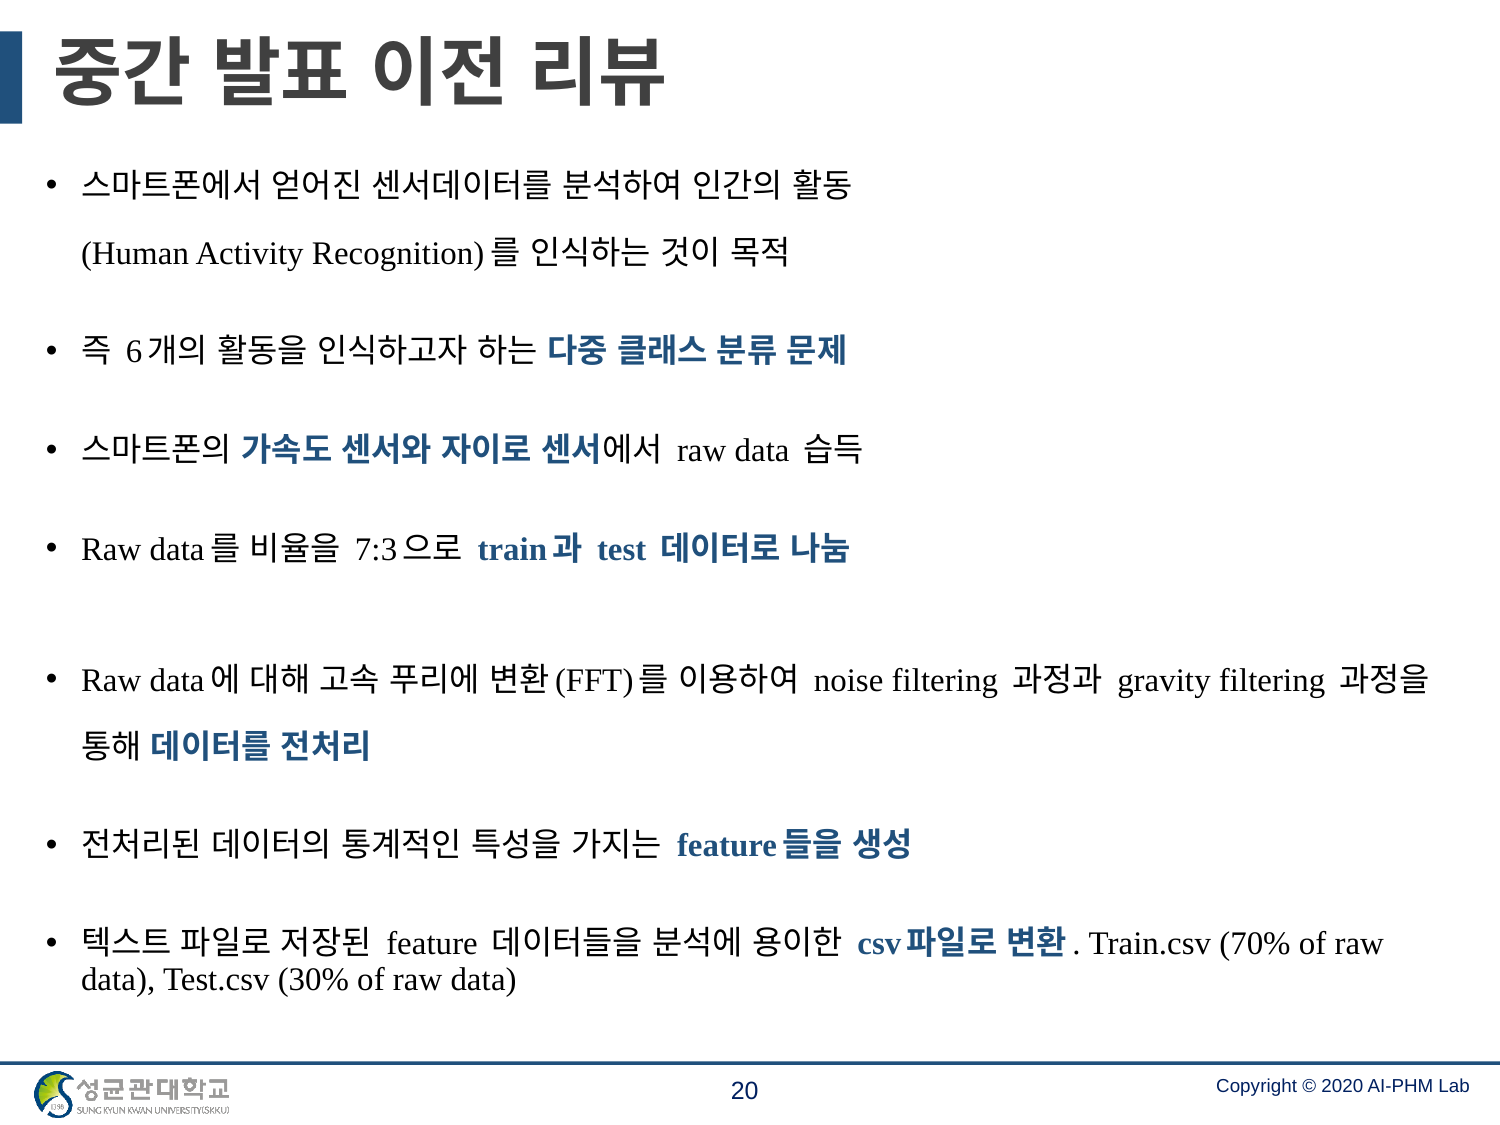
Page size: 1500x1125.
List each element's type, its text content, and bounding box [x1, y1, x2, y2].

picture [34, 1071, 229, 1118]
list 스마트폰에서 얻어진 센서데이터를 분석하여 인간의 활동 (Human Activity Recognition)를 인식하는 것이 목적 즉 6개의 활동을 인식하고자 하는 다중 클래스 분류 문제 스마트폰의 가속도 센서와 자이로 센서에서 raw data 습득 Raw data를 비율을 7:3으로 train과 test 데이터로 나눔 Raw data에 대해 고속 푸리에 변환(FFT)를 이용하여 noise filtering 과정과 gravity filtering 과정을 통해 데이터를 전처리 전처리된 데이터의 통계적인 특성을 가지는 feature들을 생성 텍스트 파일로 저장된 feature 데이터들을 분석에 용이한 csv파일로 변환. Train.csv (70% of raw data), Test.csv (30% of raw data) [30, 129, 1463, 1007]
title 중간 발표 이전 리뷰 [38, 31, 1470, 120]
